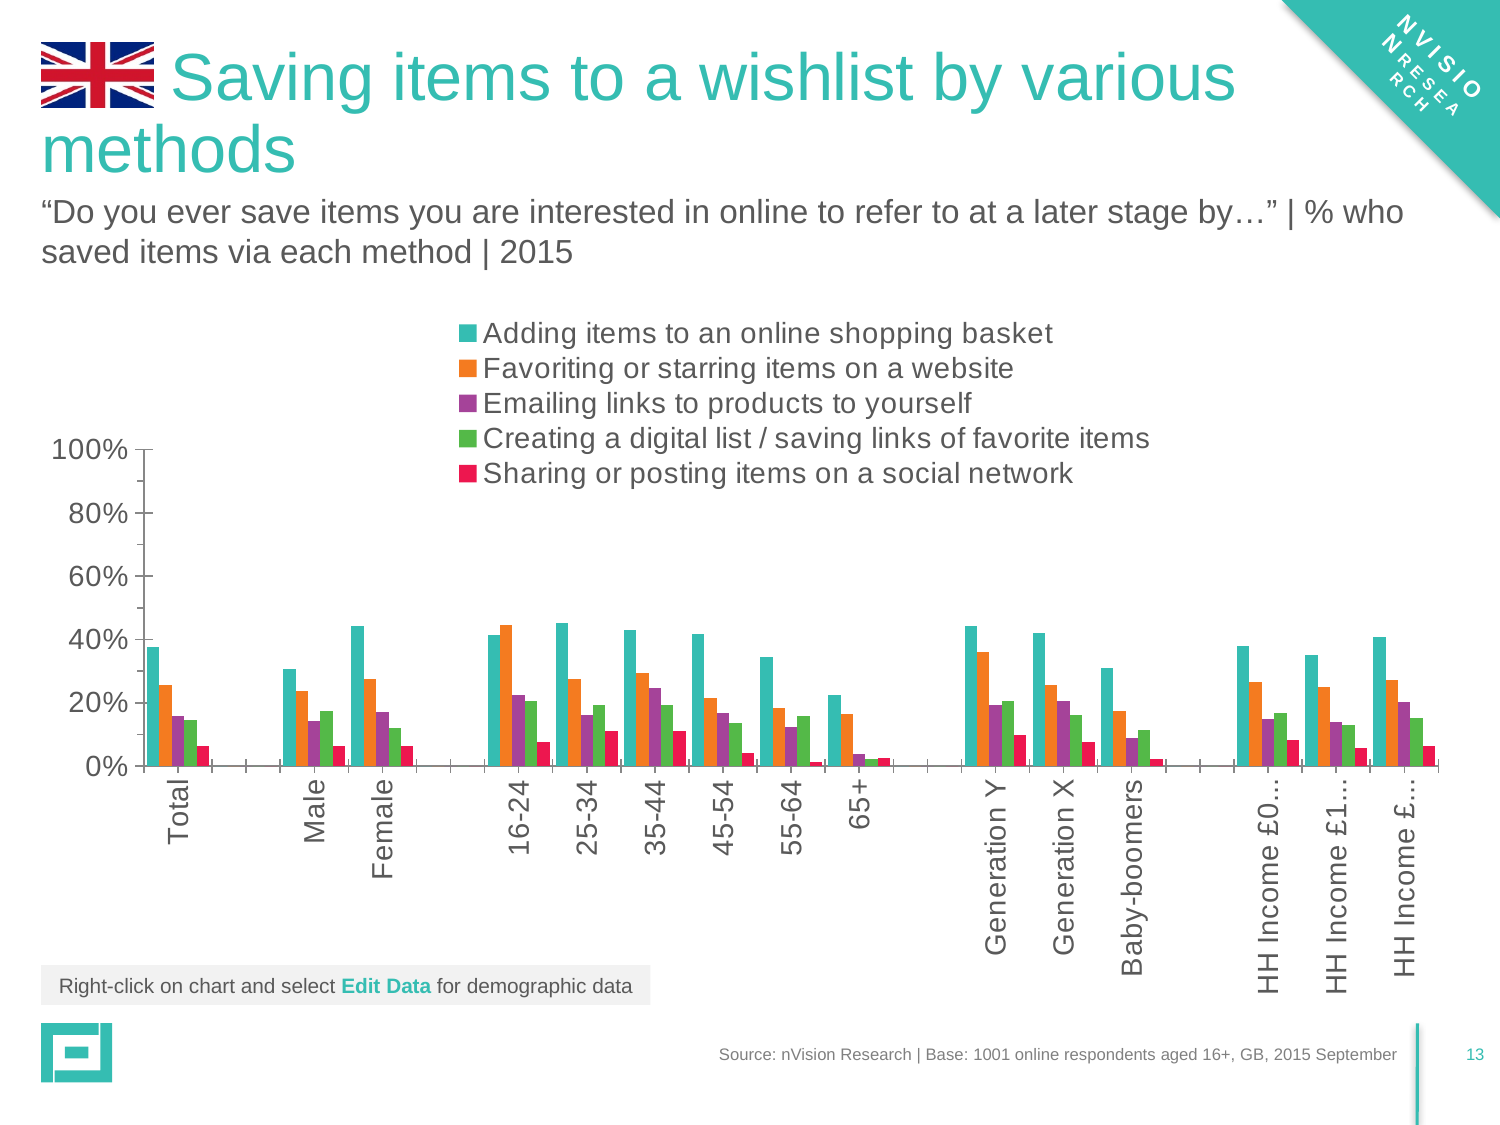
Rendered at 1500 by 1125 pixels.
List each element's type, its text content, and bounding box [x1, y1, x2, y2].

list Source: nVision Research | Base: 1001 online respondents aged 16+, GB, 2015 September [112, 1039, 1414, 1072]
list “Do you ever save items you are interested in online to refer to at a later stage by…” | % who saved items via each method | 2015 [41, 190, 1459, 272]
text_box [1281, 0, 1500, 219]
chart [40, 314, 1460, 1006]
title Saving items to a wishlist by various methods [151, 42, 1276, 116]
picture [40, 42, 154, 108]
